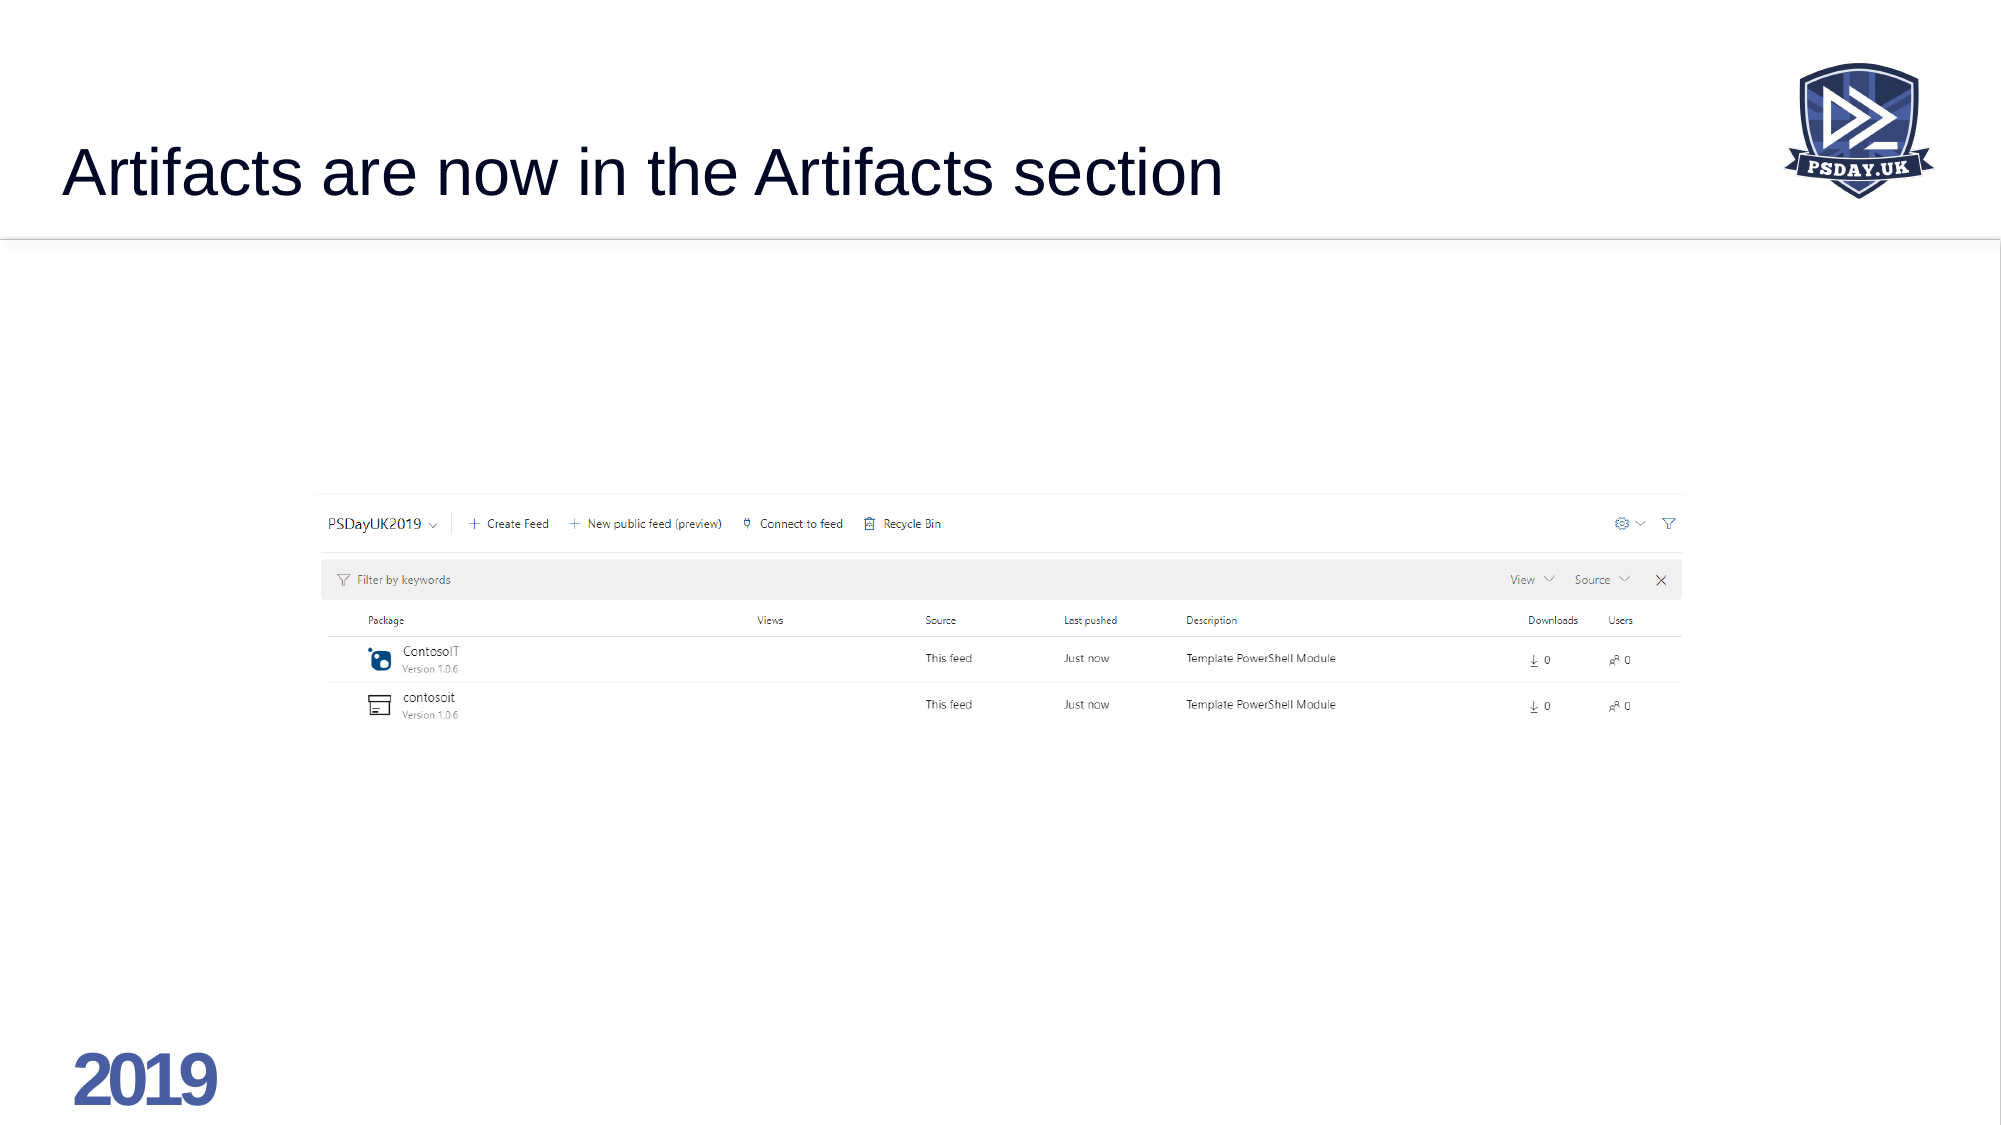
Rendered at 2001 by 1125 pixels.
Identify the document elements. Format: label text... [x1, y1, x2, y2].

picture [314, 493, 1686, 750]
title Artifacts are now in the Artifacts section [62, 128, 1772, 209]
picture [1781, 53, 1937, 209]
